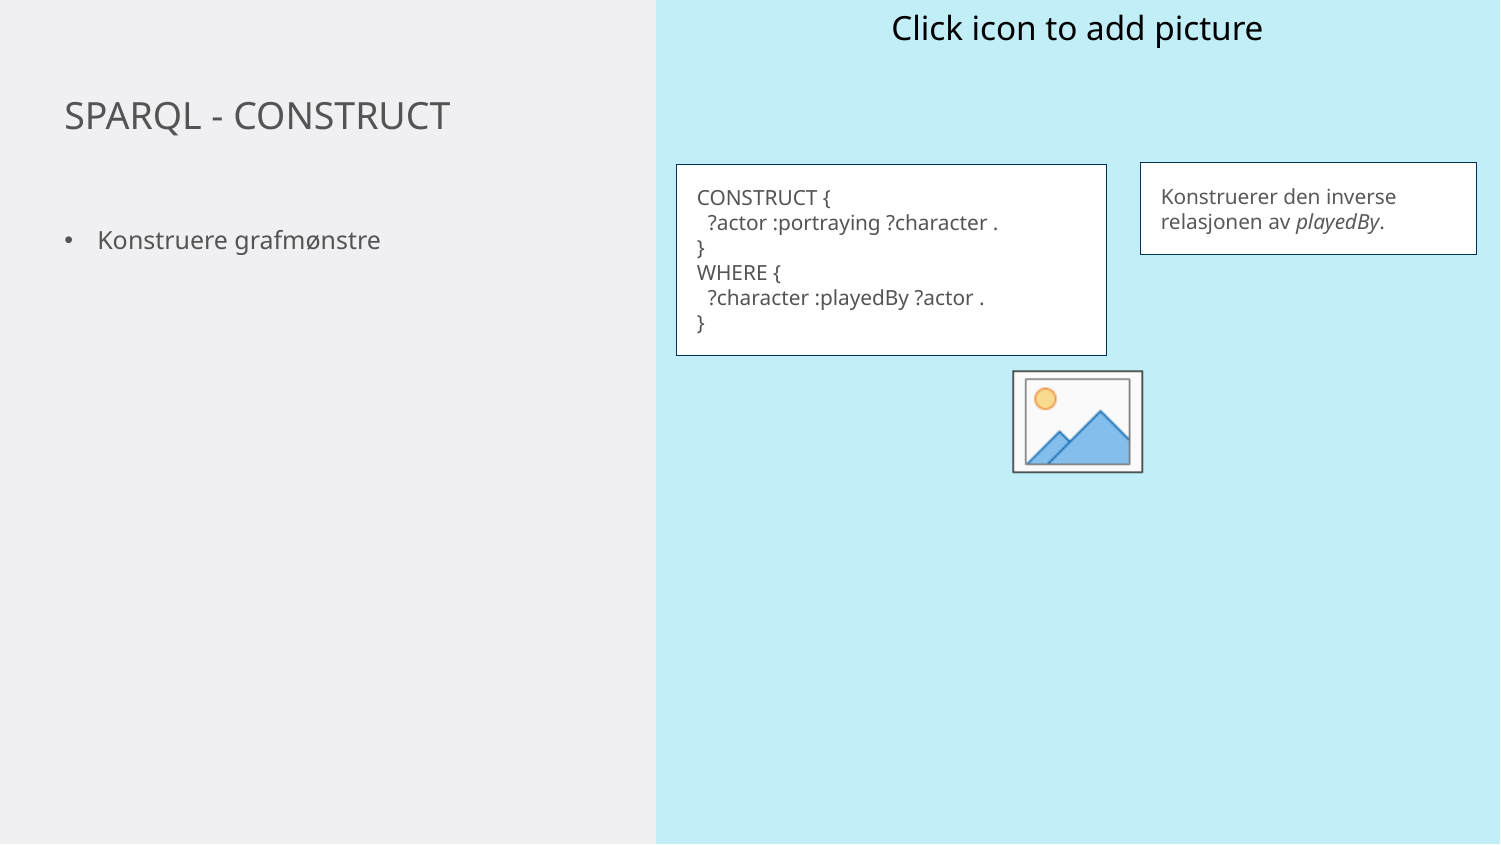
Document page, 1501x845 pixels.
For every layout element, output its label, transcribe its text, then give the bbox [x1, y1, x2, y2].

picture [655, 0, 1501, 844]
list Konstruere grafmønstre [64, 212, 641, 770]
title SPARQL - CONSTRUCT [64, 92, 621, 138]
